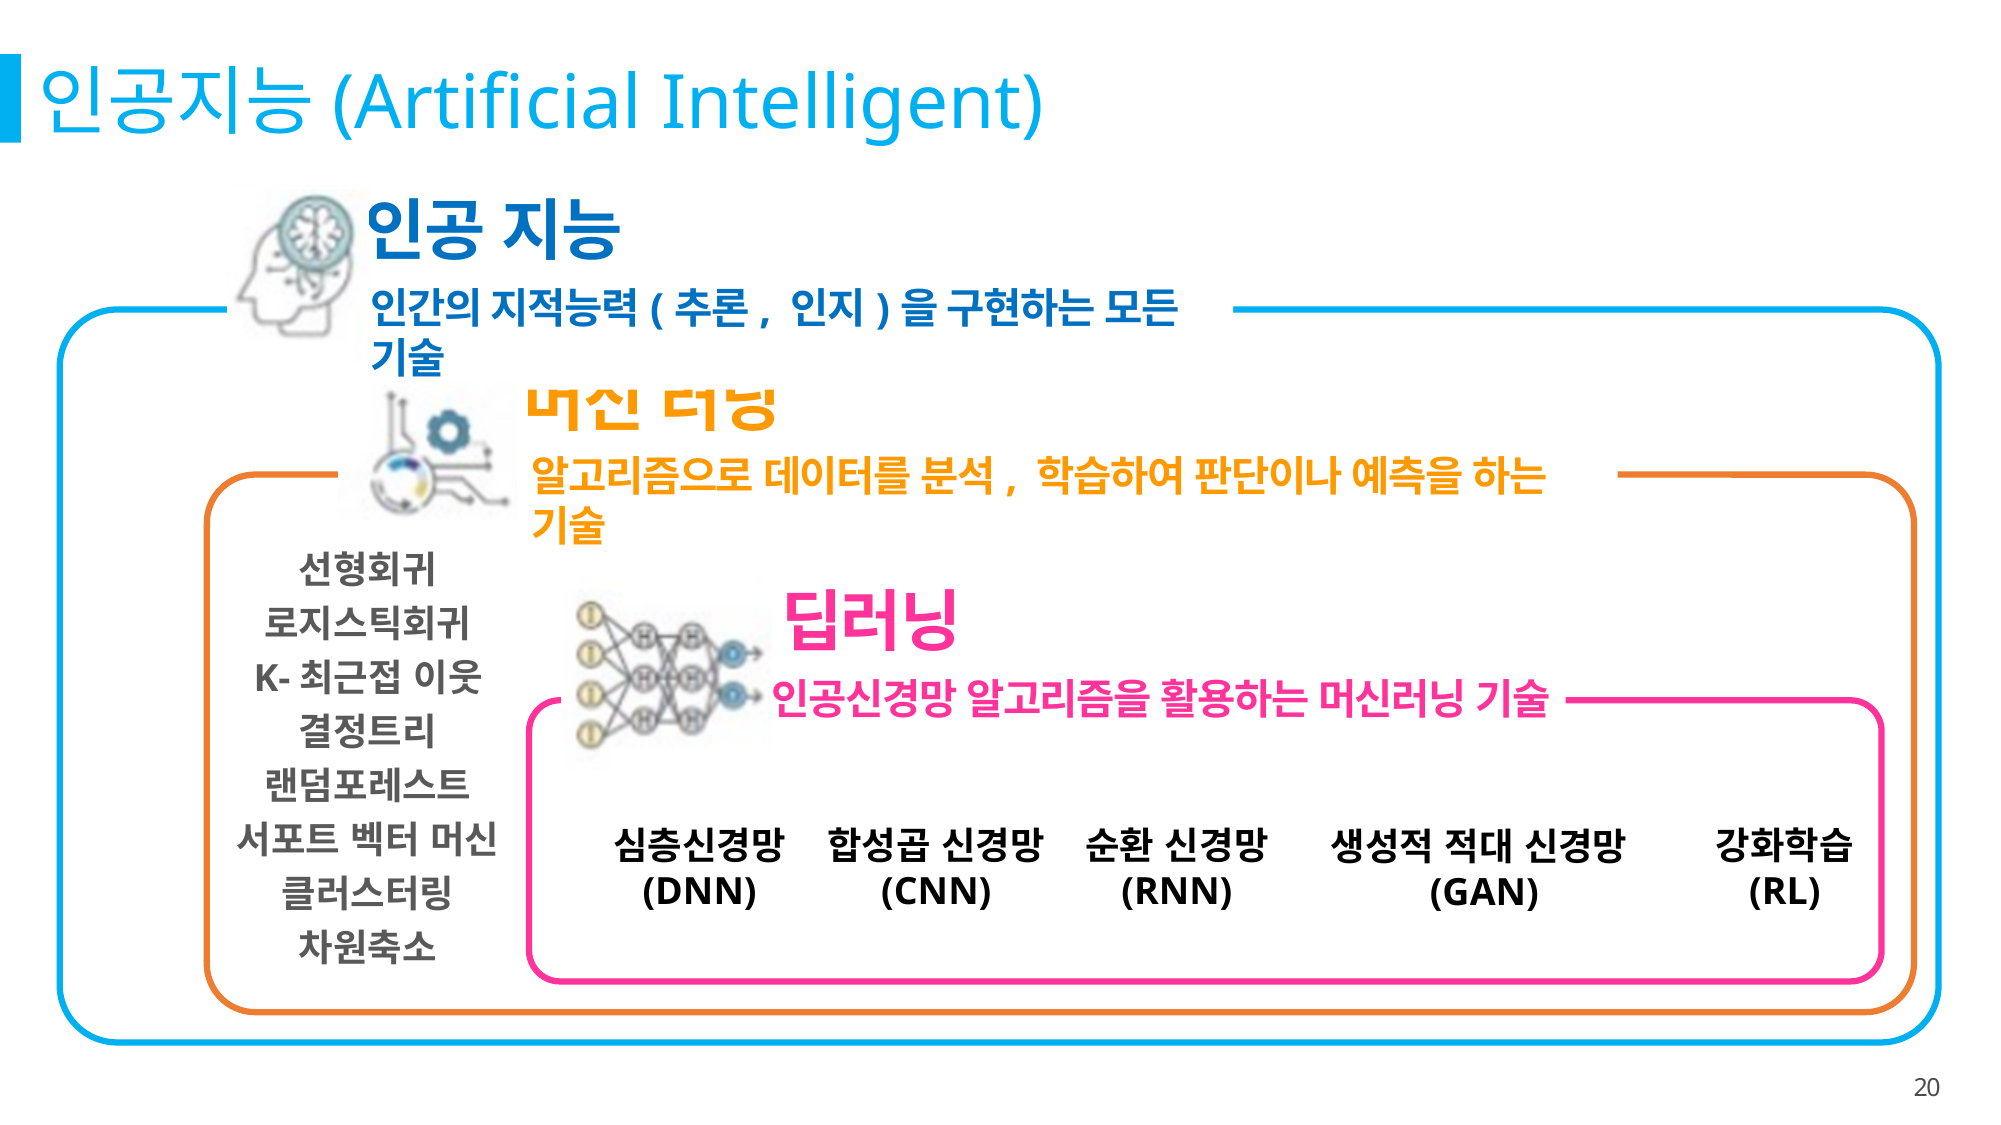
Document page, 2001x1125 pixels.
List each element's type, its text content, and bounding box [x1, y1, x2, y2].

text_box [527, 699, 1883, 983]
text_box 인공신경망 알고리즘을 활용하는 머신러닝 기술 [772, 665, 1566, 731]
picture [227, 185, 369, 367]
picture [338, 382, 517, 546]
text_box 인공 지능 [349, 180, 638, 274]
text_box 생성적 적대 신경망 (GAN) [1315, 815, 1653, 921]
text_box 인공지능(Artificial Intelligent) [23, 56, 1707, 146]
text_box 인간의 지적능력(추론, 인지)을 구현하는 모든 기술 [355, 274, 1234, 390]
text_box [205, 473, 1915, 1014]
picture [561, 577, 772, 778]
text_box [58, 308, 1940, 1044]
text_box 알고리즘으로 데이터를 분석, 학습하여 판단이나 예측을 하는 기술 [516, 441, 1618, 557]
text_box [0, 53, 22, 144]
